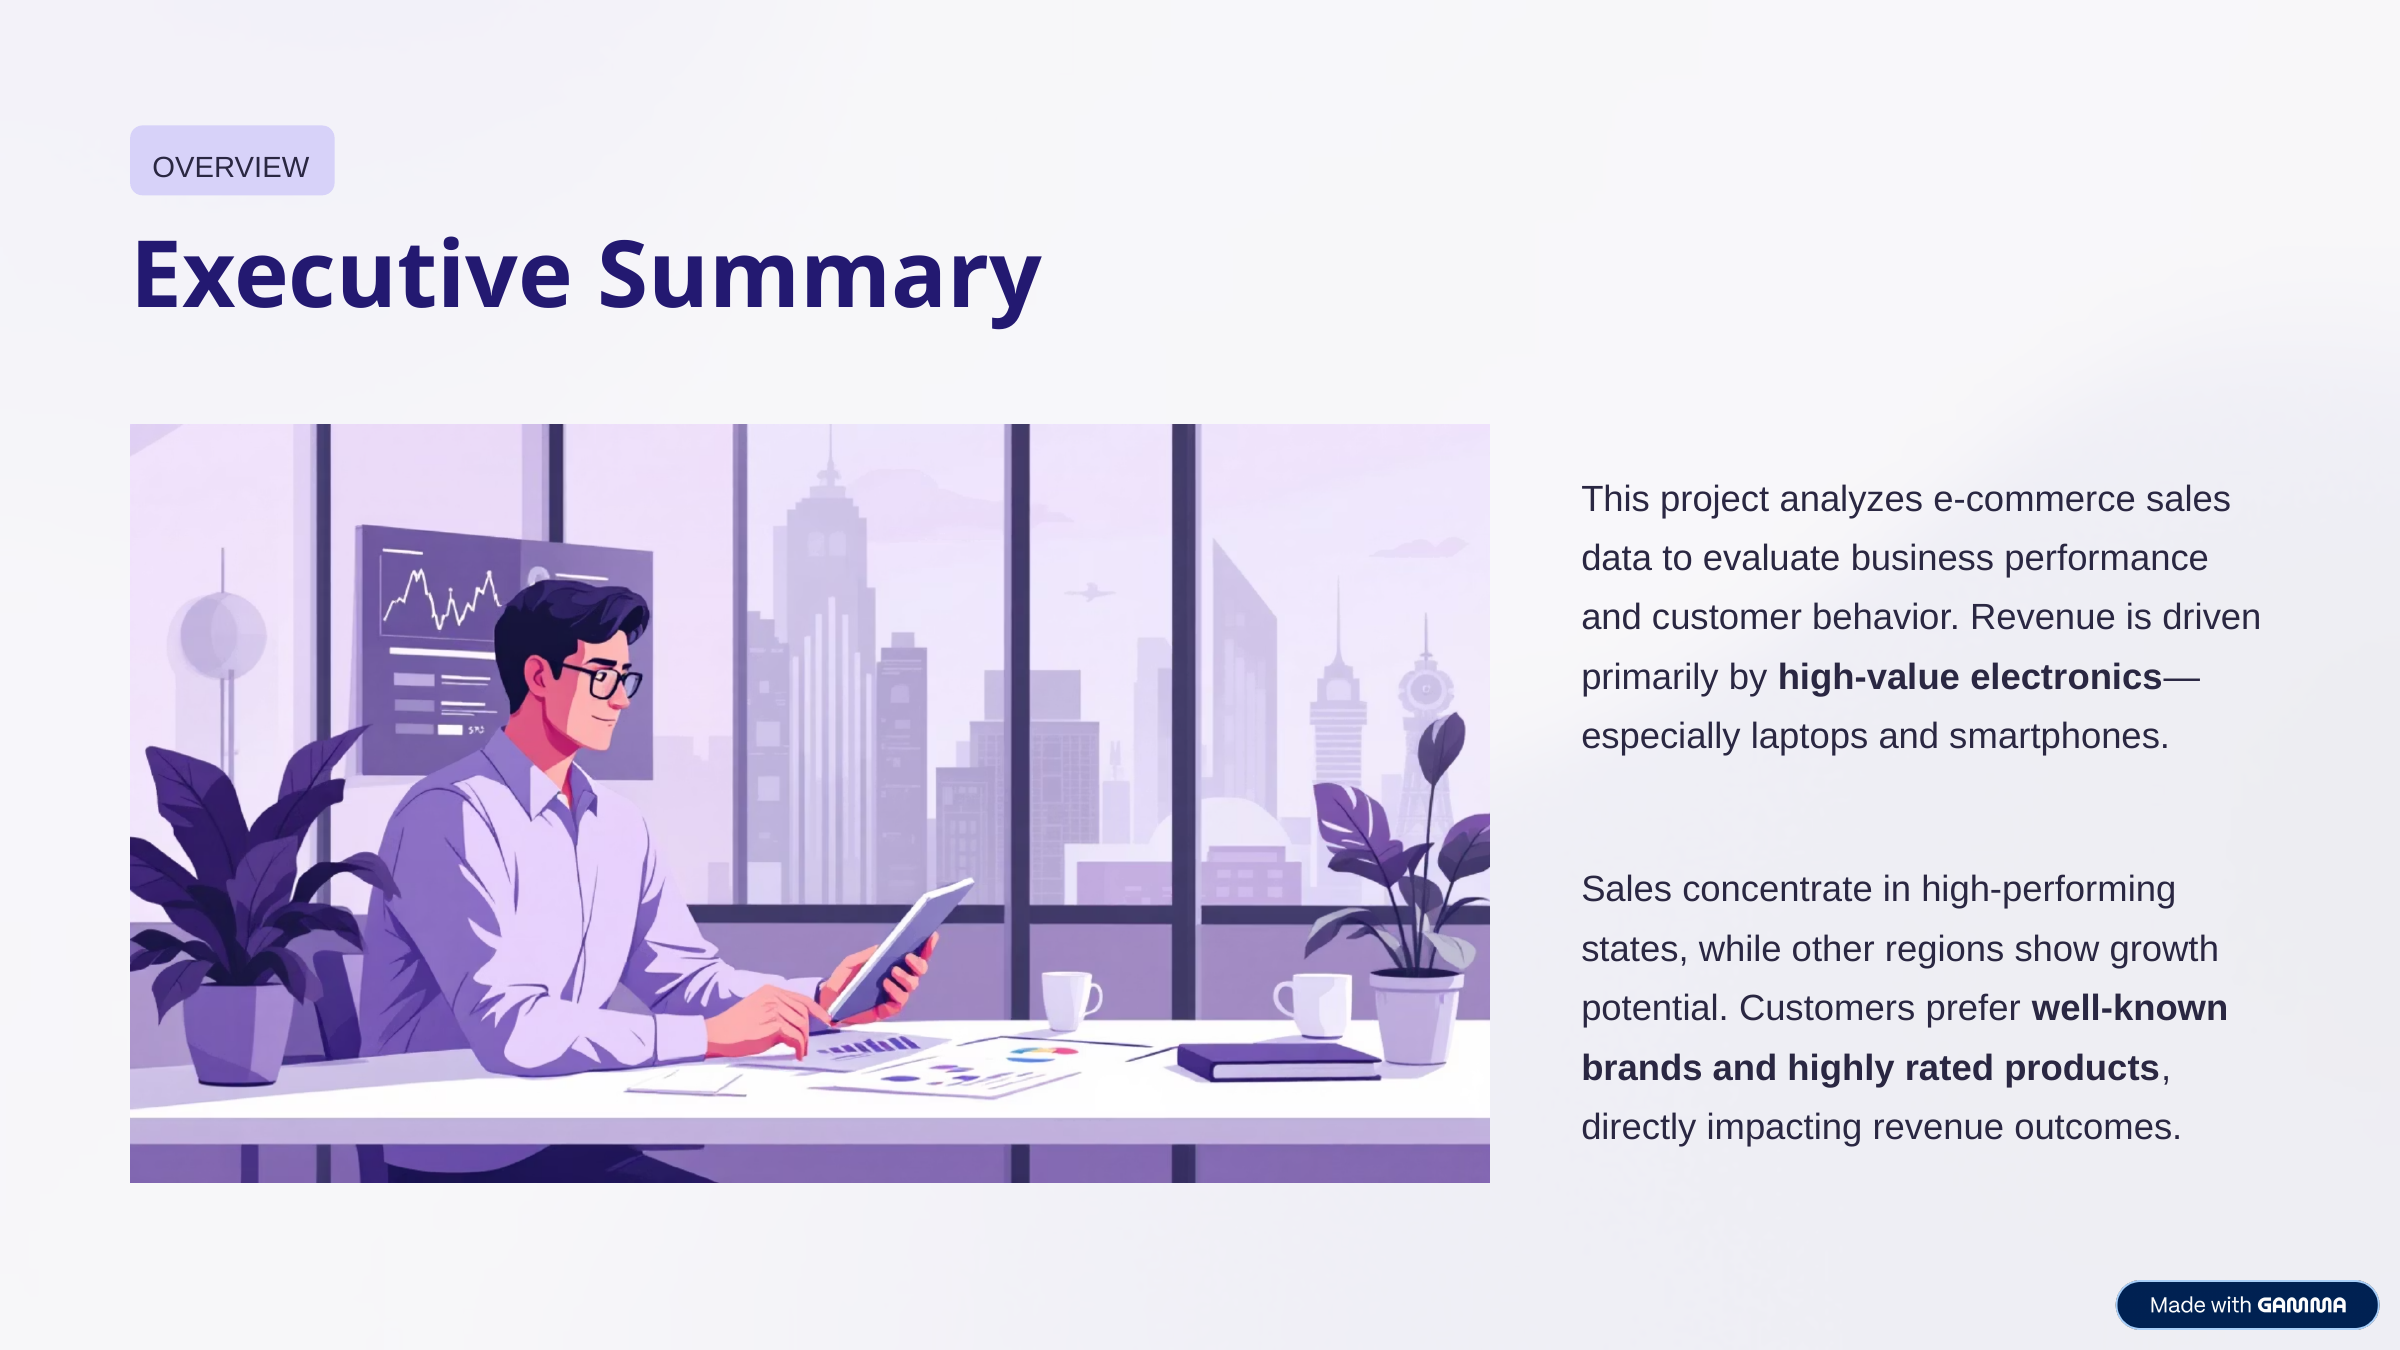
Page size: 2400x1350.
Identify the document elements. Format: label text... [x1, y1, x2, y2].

text_box OVERVIEW [152, 136, 313, 185]
text_box Executive Summary [130, 210, 1061, 327]
picture [130, 424, 1490, 1183]
text_box [130, 125, 335, 196]
picture [2106, 1271, 2389, 1339]
text_box Sales concentrate in high-performing states, while other regions show growth potential. Customers prefer well-known brands and highly rated products, directly impacting revenue outcomes. [1581, 849, 2271, 1148]
text_box This project analyzes e-commerce sales data to evaluate business performance and customer behavior. Revenue is driven primarily by high-value electronics—especially laptops and smartphones. [1581, 459, 2271, 817]
